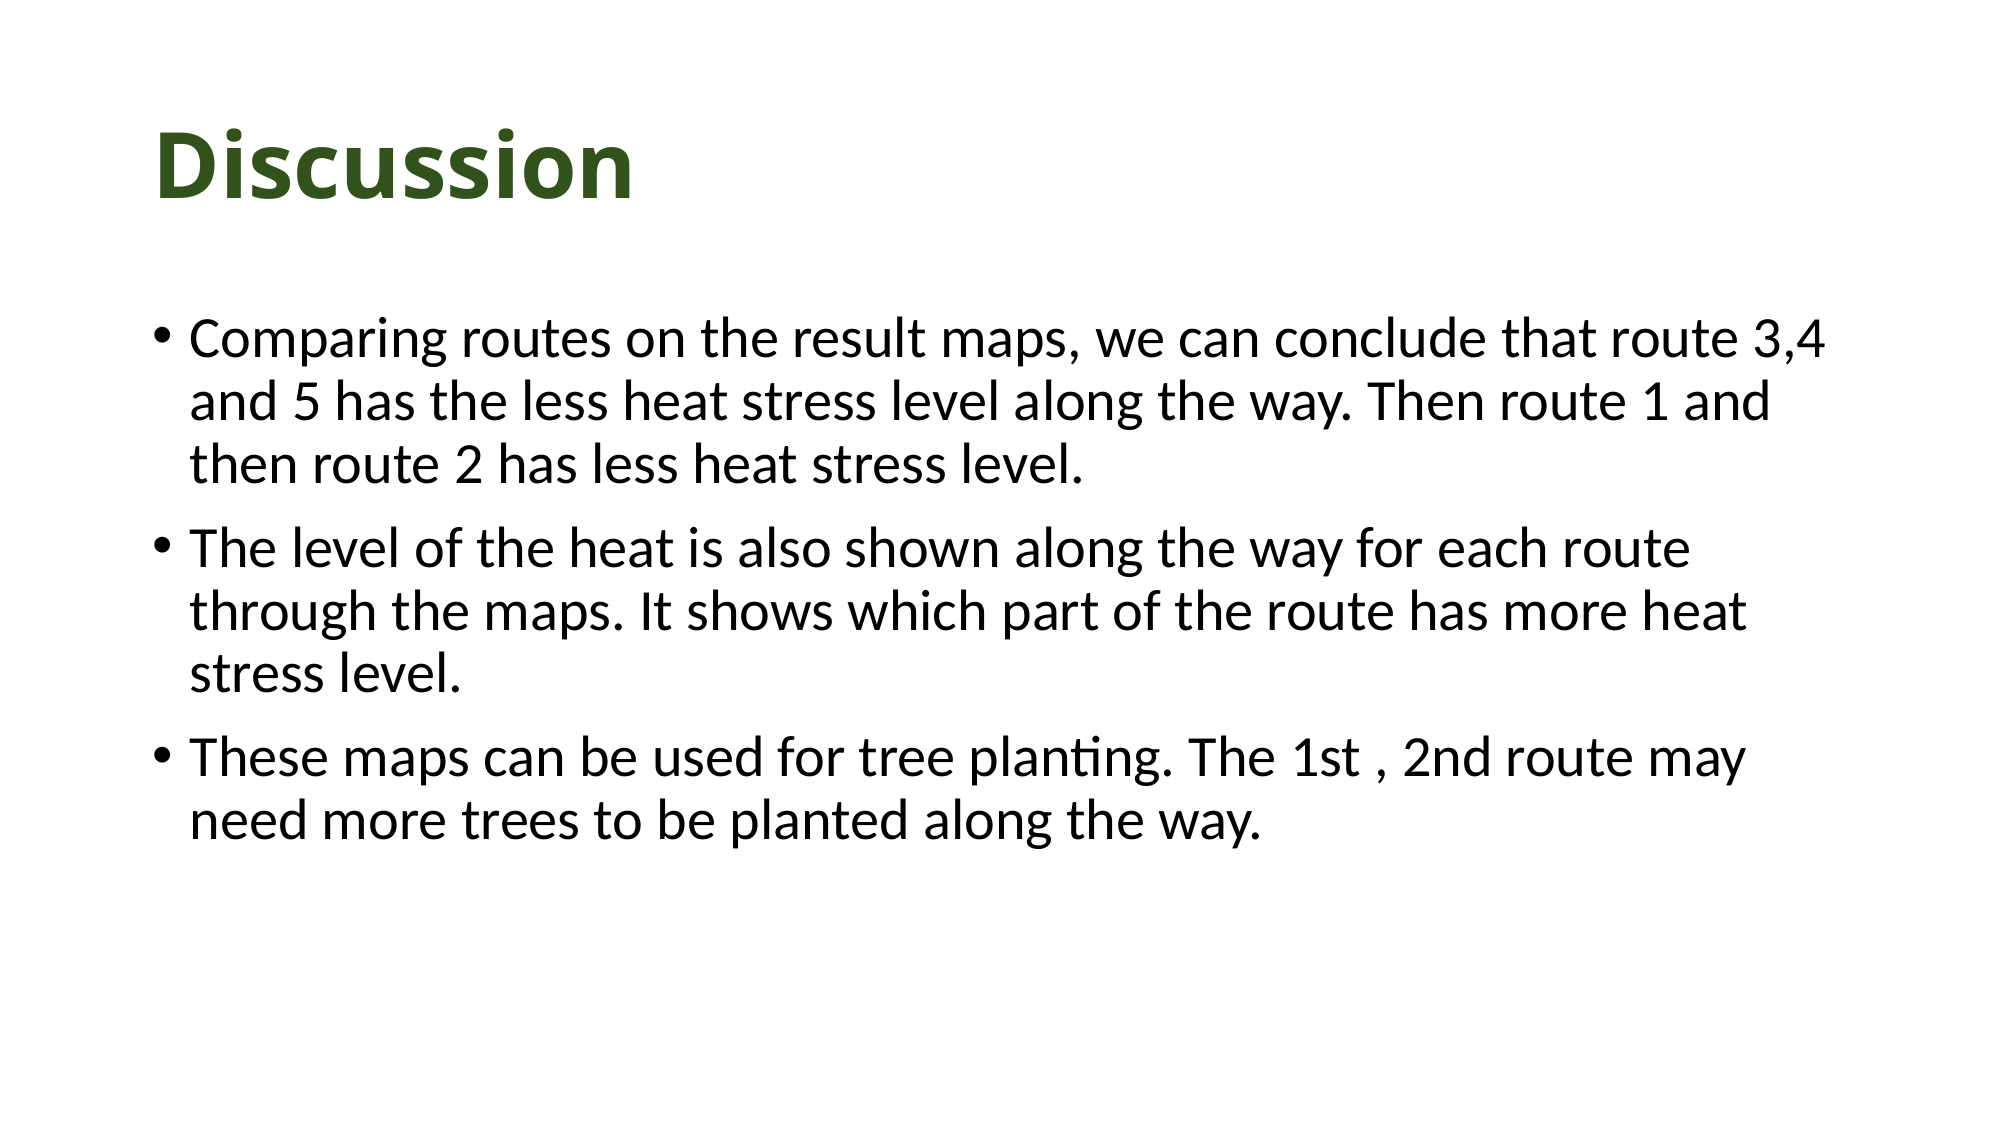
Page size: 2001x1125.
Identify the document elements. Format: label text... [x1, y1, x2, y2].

list Comparing routes on the result maps, we can conclude that route 3,4 and 5 has the less heat stress level along the way. Then route 1 and then route 2 has less heat stress level. The level of the heat is also shown along the way for each route through the maps. It shows which part of the route has more heat stress level. These maps can be used for tree planting. The 1st , 2nd route may need more trees to be planted along the way. [137, 299, 1863, 1014]
title Discussion [137, 59, 1863, 278]
